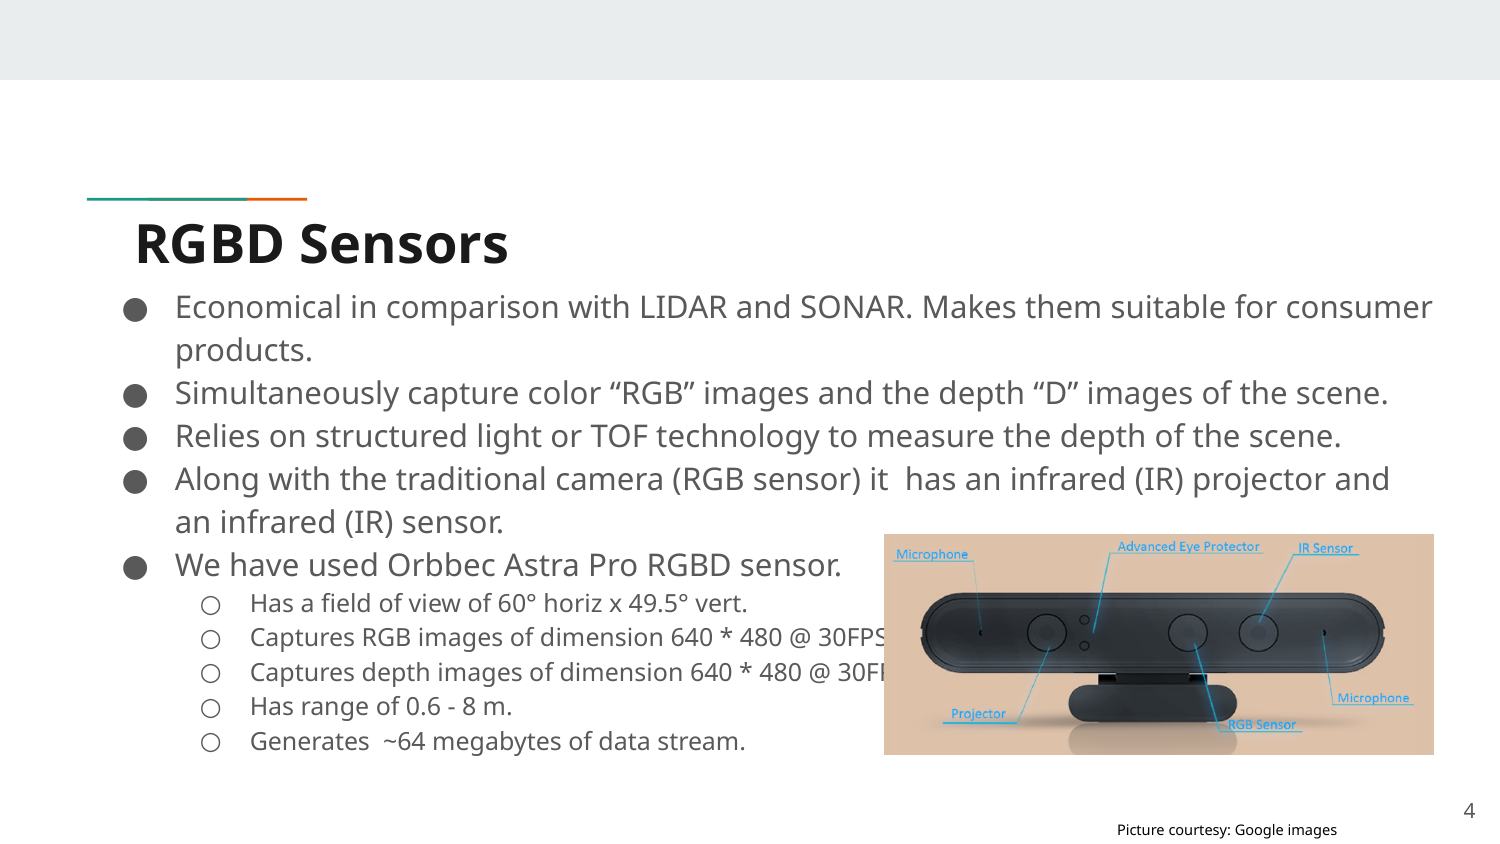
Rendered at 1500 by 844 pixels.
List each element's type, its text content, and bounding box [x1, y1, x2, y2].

list Economical in comparison with LIDAR and SONAR. Makes them suitable for consumer products. Simultaneously capture color “RGB” images and the depth “D” images of the scene. Relies on structured light or TOF technology to measure the depth of the scene. Along with the traditional camera (RGB sensor) it has an infrared (IR) projector and an infrared (IR) sensor. We have used Orbbec Astra Pro RGBD sensor. Has a field of view of 60° horiz x 49.5° vert. Captures RGB images of dimension 640 * 480 @ 30FPS. Captures depth images of dimension 640 * 480 @ 30FPS. Has range of 0.6 - 8 m. Generates ~64 megabytes of data stream. [84, 266, 1452, 780]
picture [884, 534, 1434, 756]
title RGBD Sensors [119, 194, 1381, 266]
text_box Picture courtesy: Google images [1102, 806, 1381, 836]
slide_number ‹#› [1400, 779, 1491, 844]
